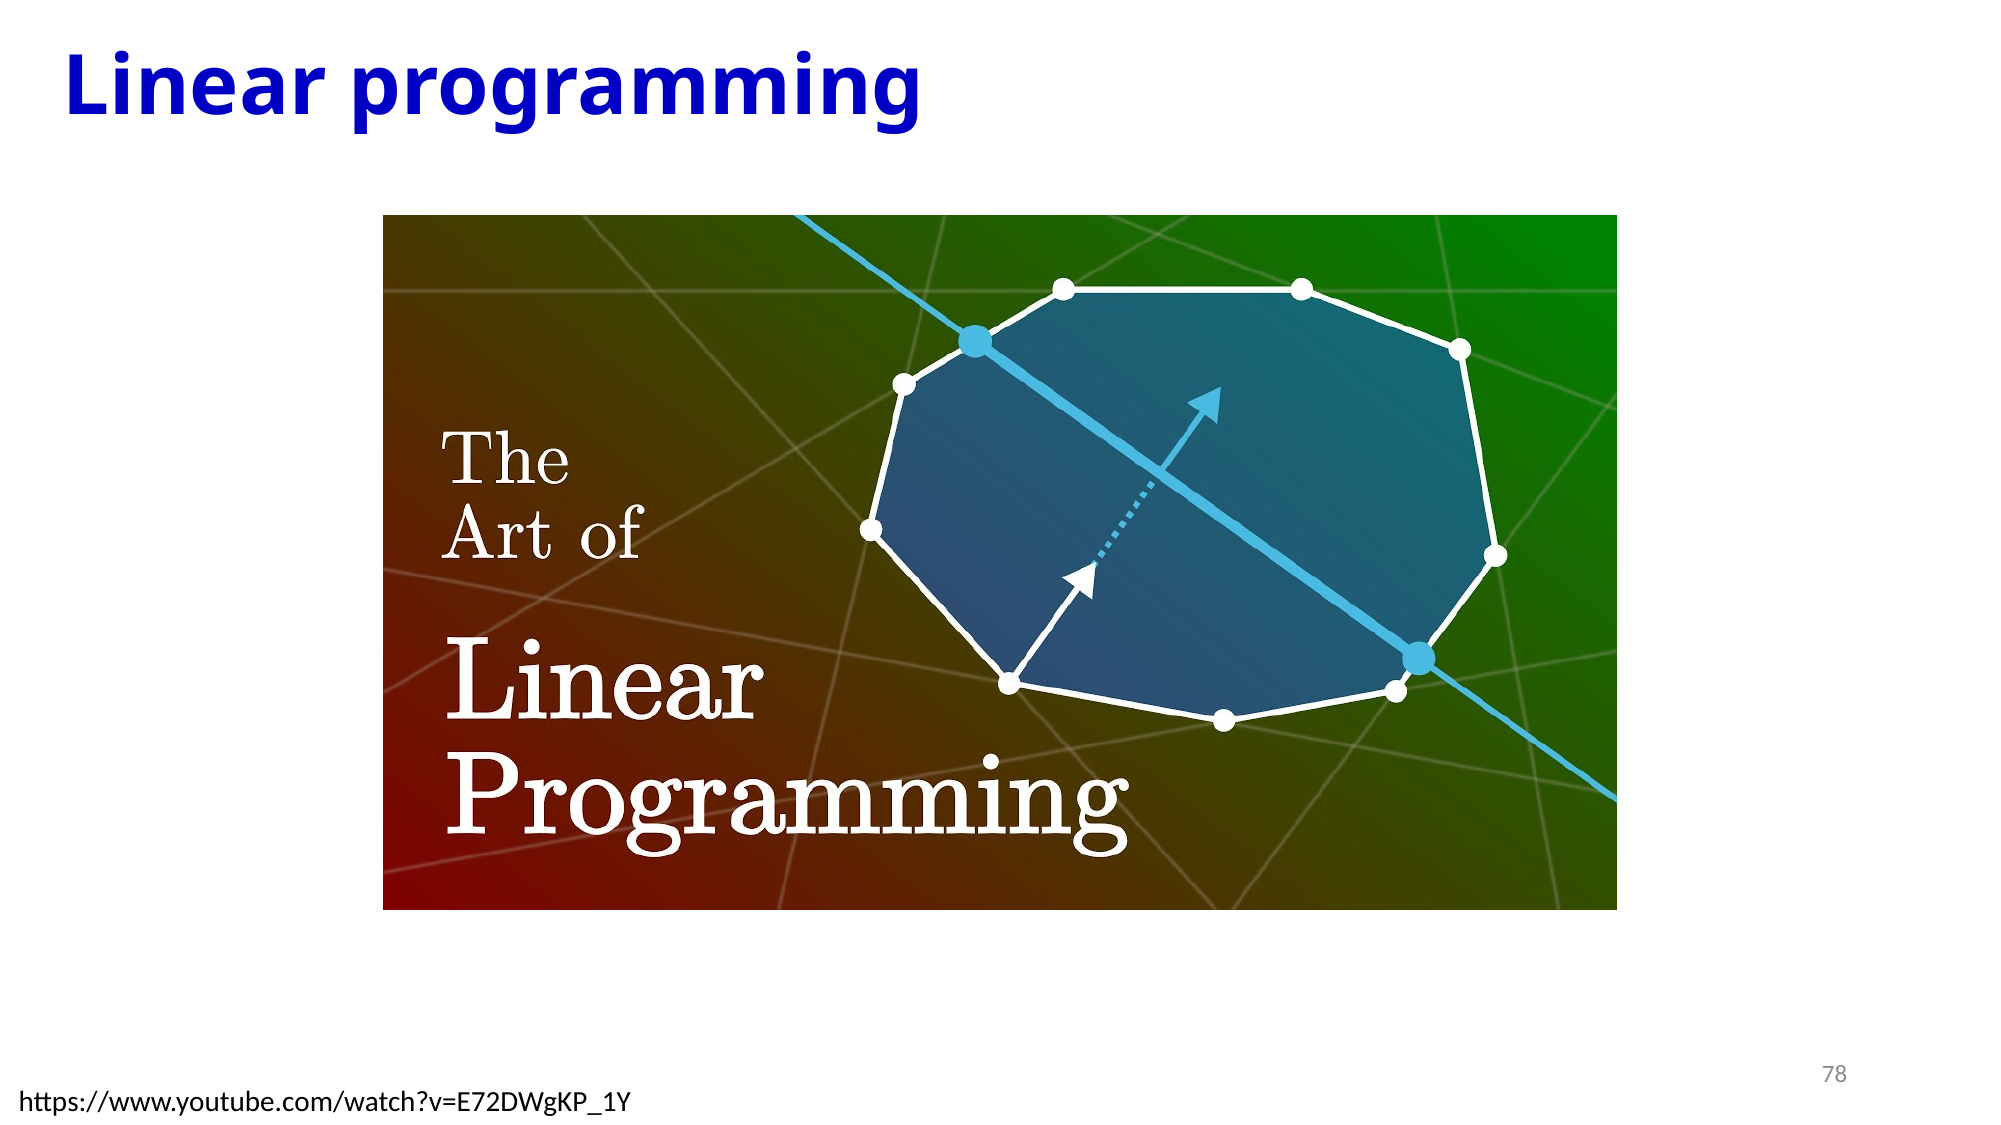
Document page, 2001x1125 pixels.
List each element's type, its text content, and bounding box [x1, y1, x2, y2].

slide_number 78 [1412, 1042, 1863, 1103]
picture [383, 215, 1617, 910]
title Linear programming [47, 23, 1937, 153]
text_box https://www.youtube.com/watch?v=E72DWgKP_1Y [3, 1074, 647, 1125]
